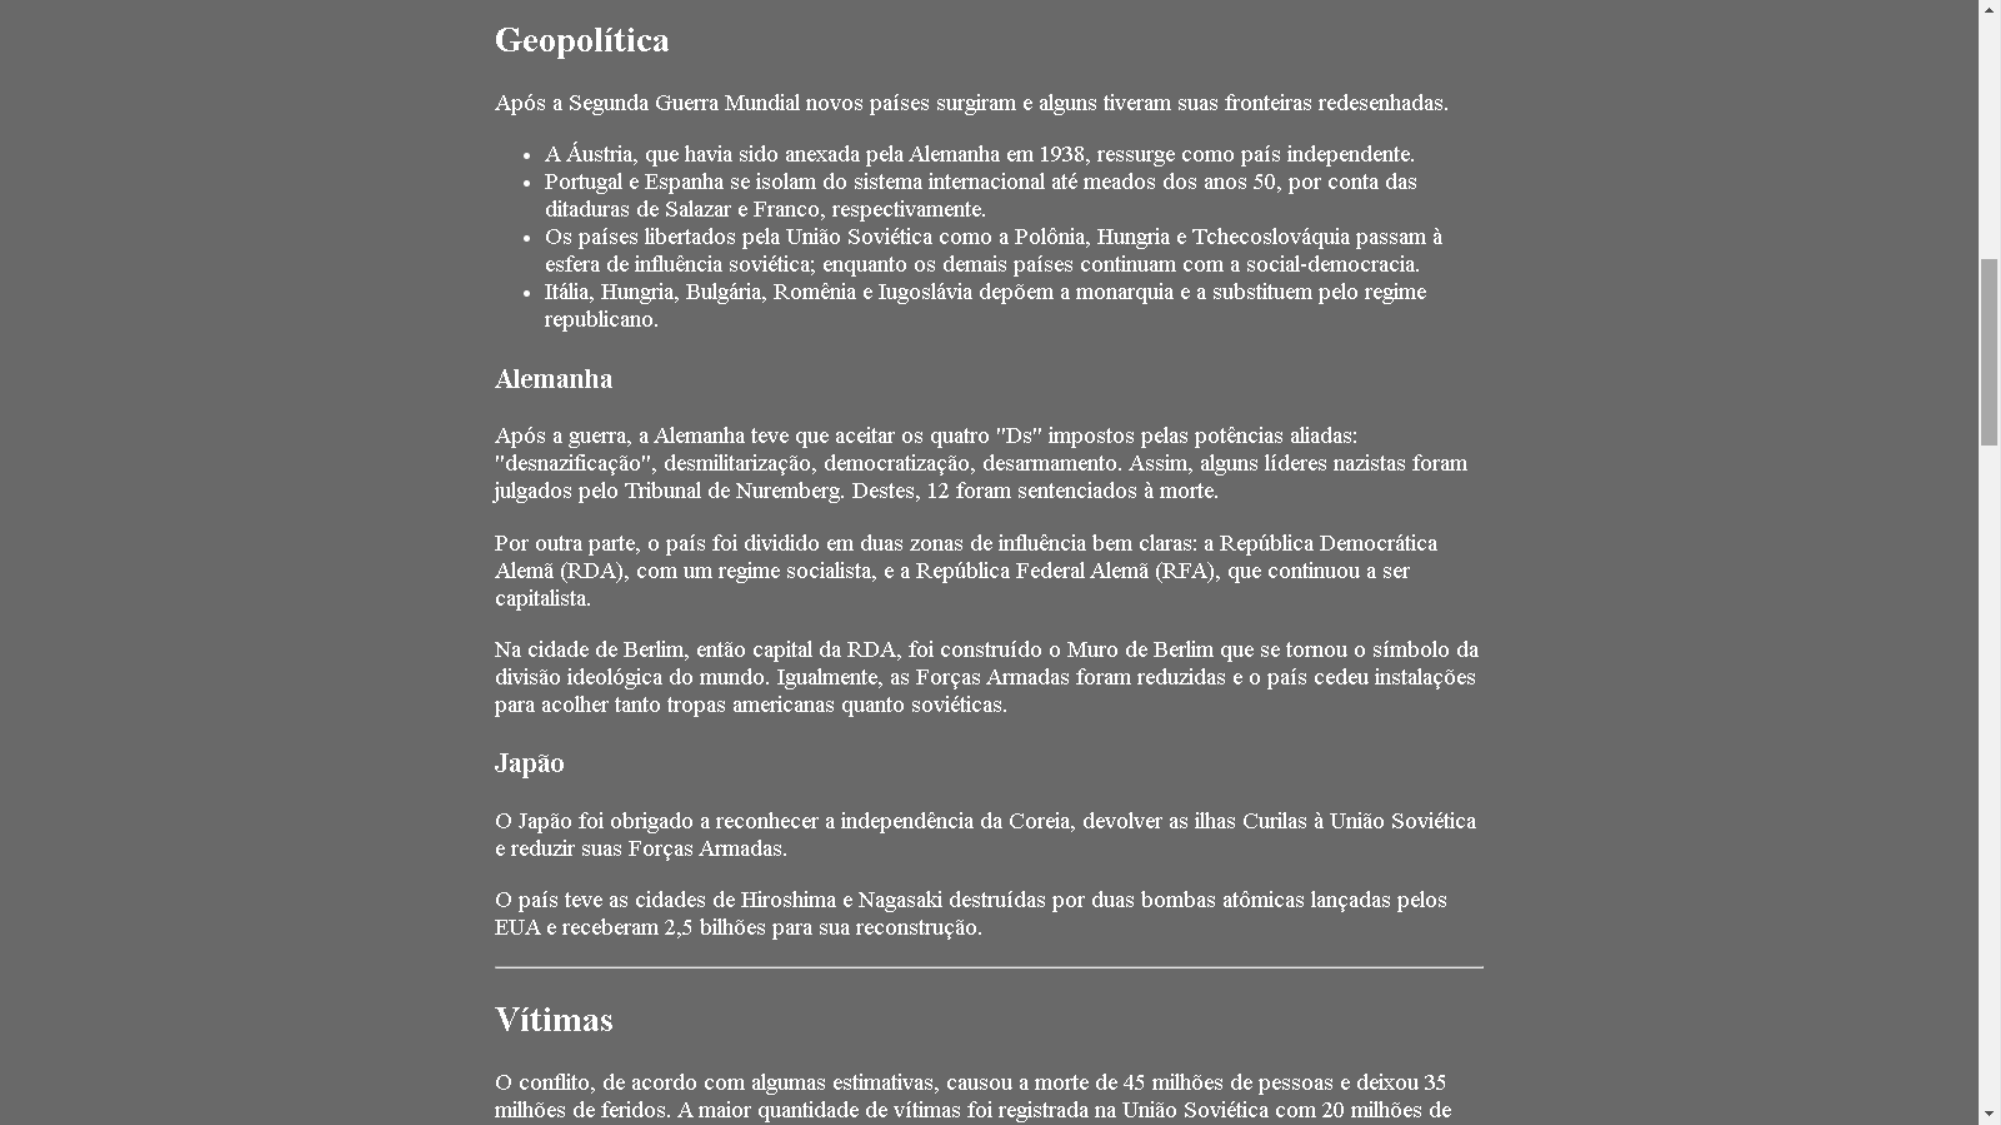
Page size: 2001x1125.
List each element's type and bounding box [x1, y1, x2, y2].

list [0, 0, 2000, 1125]
